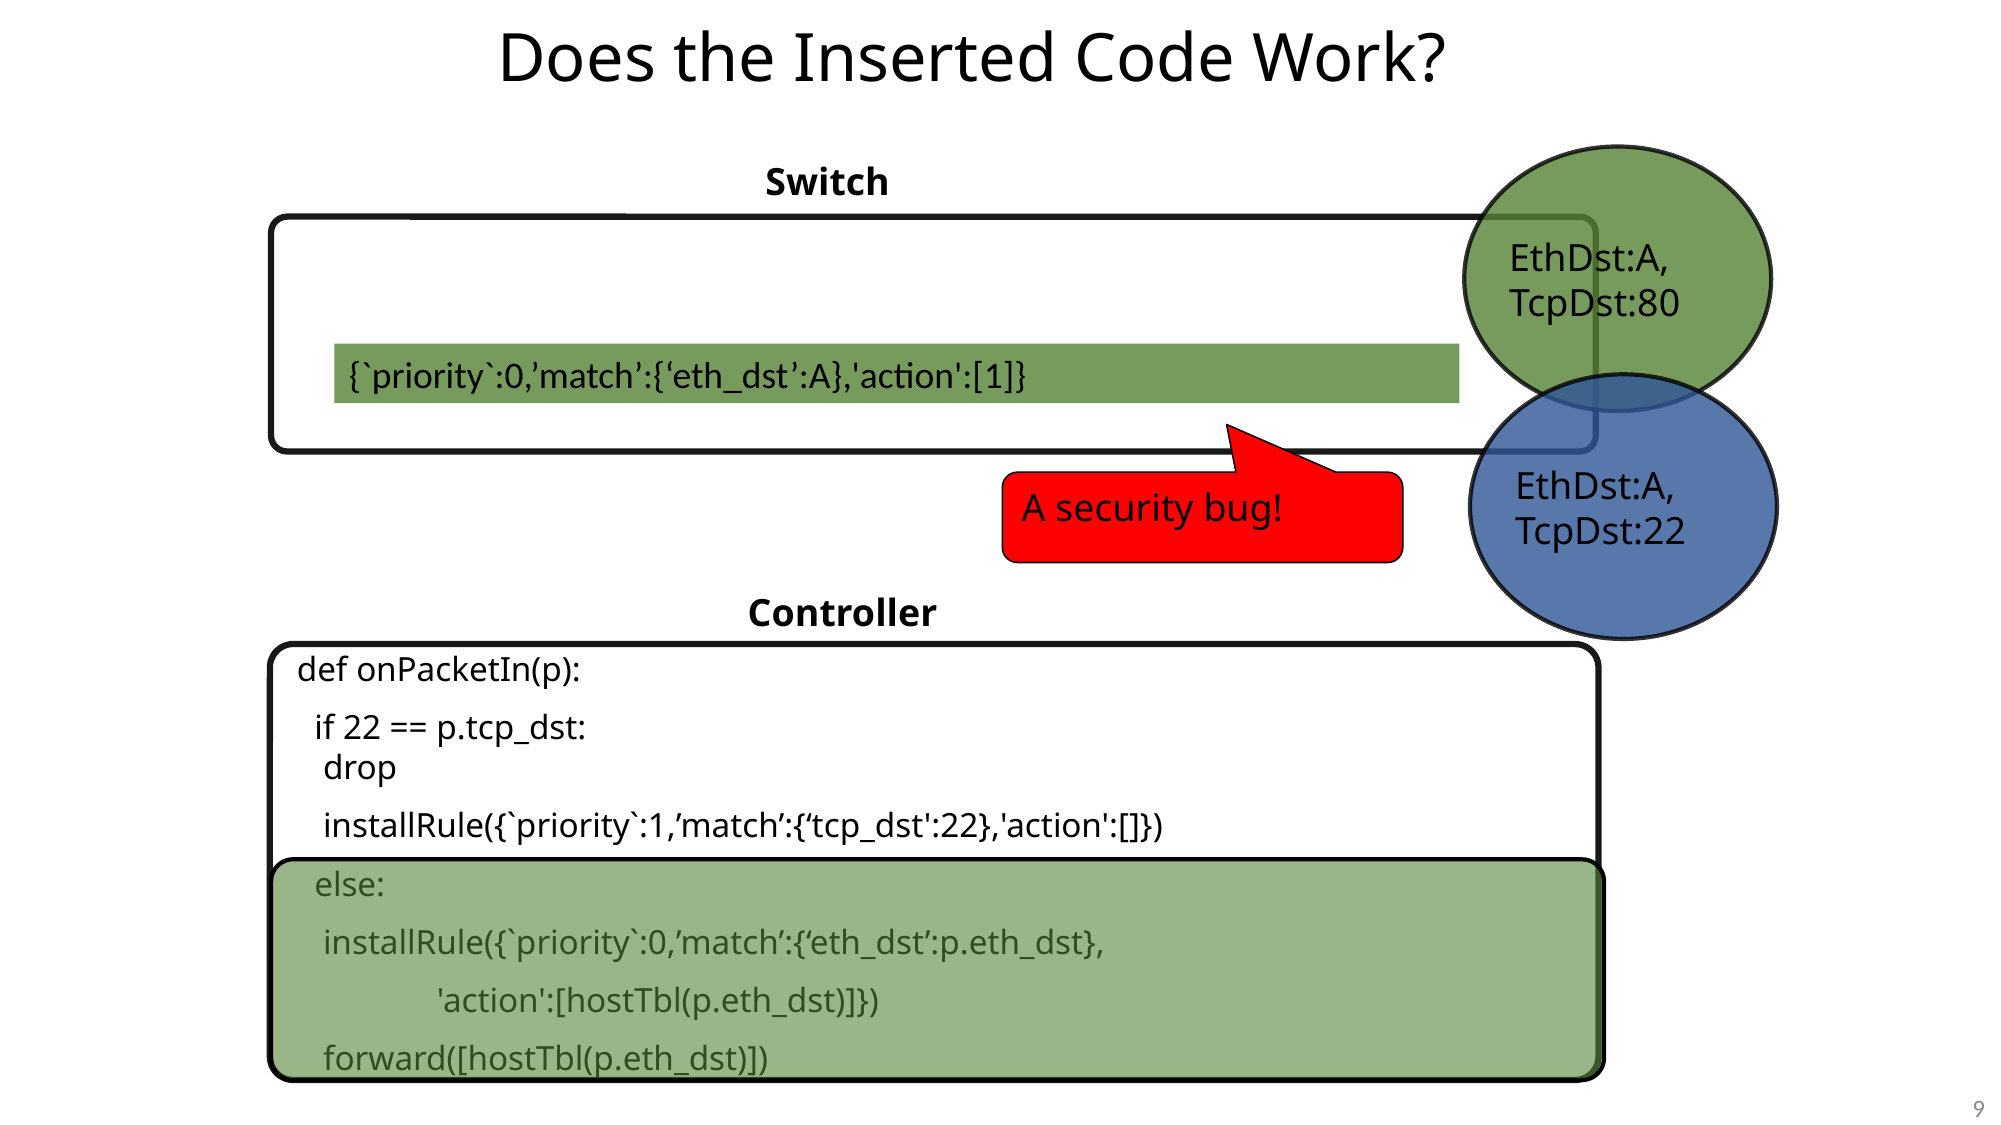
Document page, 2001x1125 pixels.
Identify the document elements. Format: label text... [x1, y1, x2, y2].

text_box Switch [765, 157, 891, 203]
text_box Controller [747, 589, 938, 635]
text_box EthDst:A, TcpDst:80 [1464, 146, 1772, 394]
slide_number 9 [1687, 1082, 2000, 1125]
text_box def onPacketIn(p): if 22 == p.tcp_dst: drop installRule({`priority`:1,’match’:{‘tcp_dst':22},'action':[]}) else: installRule({`priority`:0,’match’:{‘eth_dst’:p.eth_dst}, 'action':[hostTbl(p.eth_dst)]}) forward([hostTbl(p.eth_dst)]) [296, 647, 1624, 1066]
text_box {`priority`:0,’match’:{‘eth_dst’:A},'action':[1]} [334, 343, 1460, 404]
text_box [269, 643, 1587, 1064]
title Does the Inserted Code Work? [270, 3, 1675, 116]
text_box A security bug! [1002, 424, 1403, 563]
text_box EthDst:A, TcpDst:22 [1470, 374, 1777, 639]
text_box [271, 859, 1605, 1081]
text_box [271, 216, 1541, 452]
